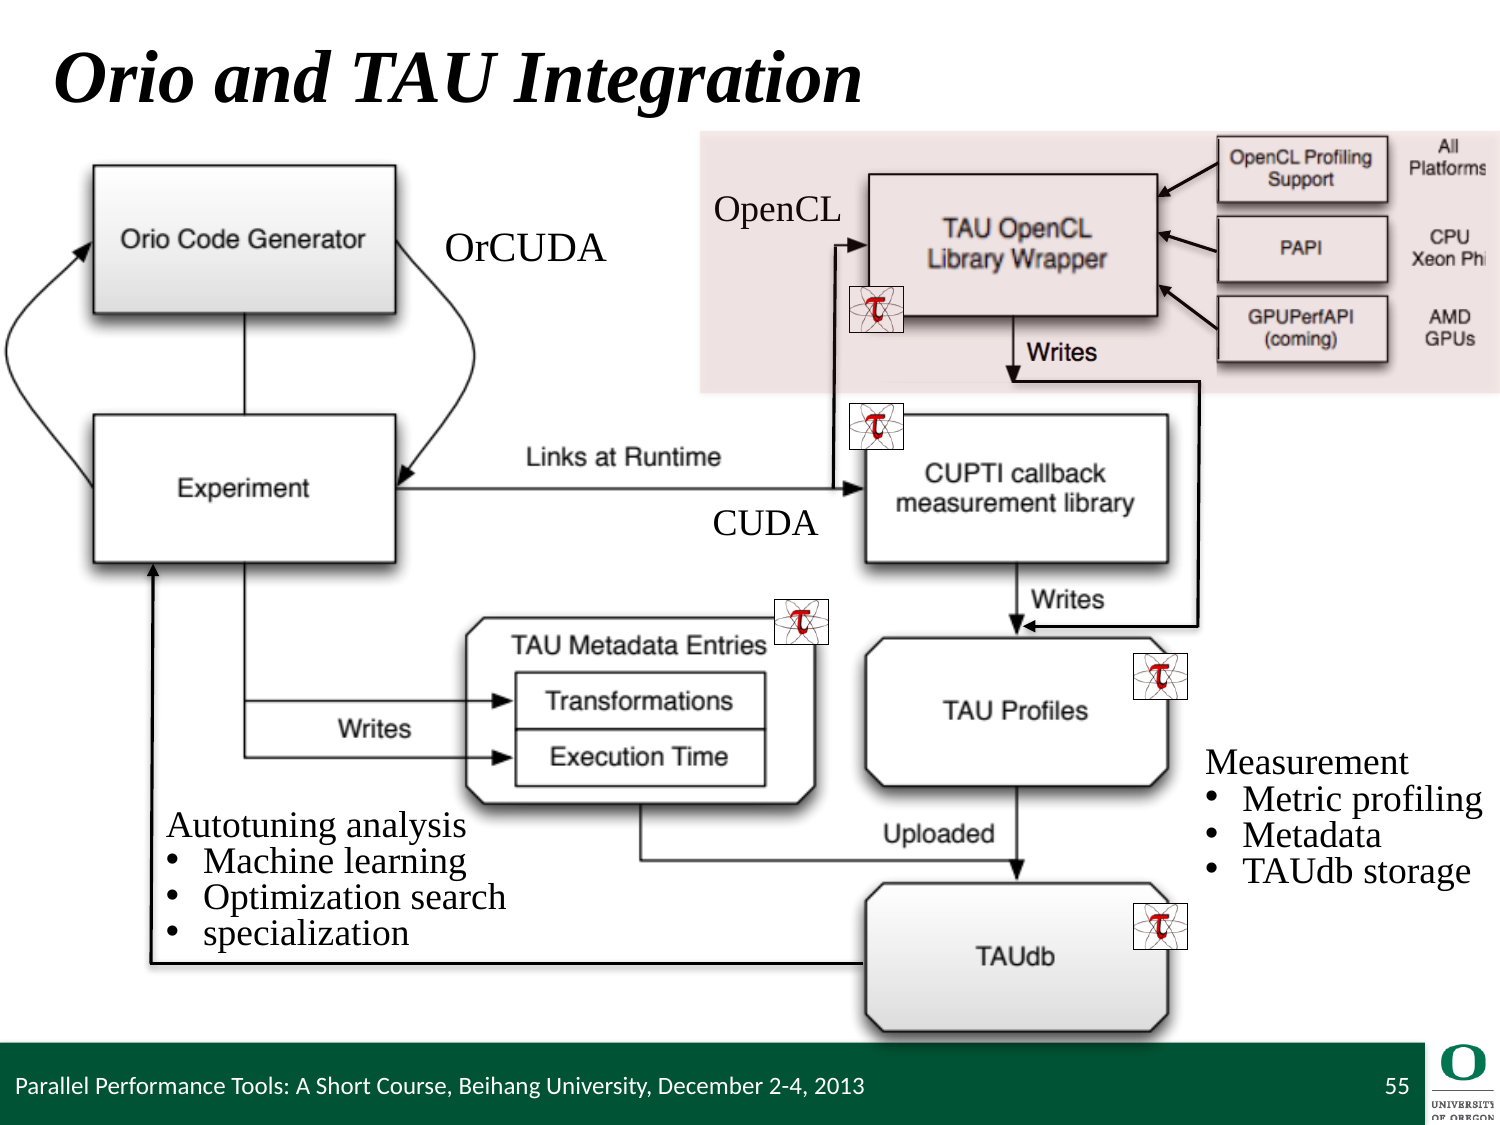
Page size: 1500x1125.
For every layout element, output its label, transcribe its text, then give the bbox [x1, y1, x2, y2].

footer Parallel Performance Tools: A Short Course, Beihang University, December 2-4, 2013 [0, 1069, 988, 1125]
title Orio and TAU Integration [39, 0, 1500, 124]
picture [849, 286, 904, 333]
picture [849, 403, 904, 450]
picture [1133, 903, 1188, 950]
picture [1133, 653, 1188, 700]
slide_number 55 [1074, 1070, 1425, 1125]
picture [774, 598, 829, 646]
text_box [0, 124, 1500, 1062]
